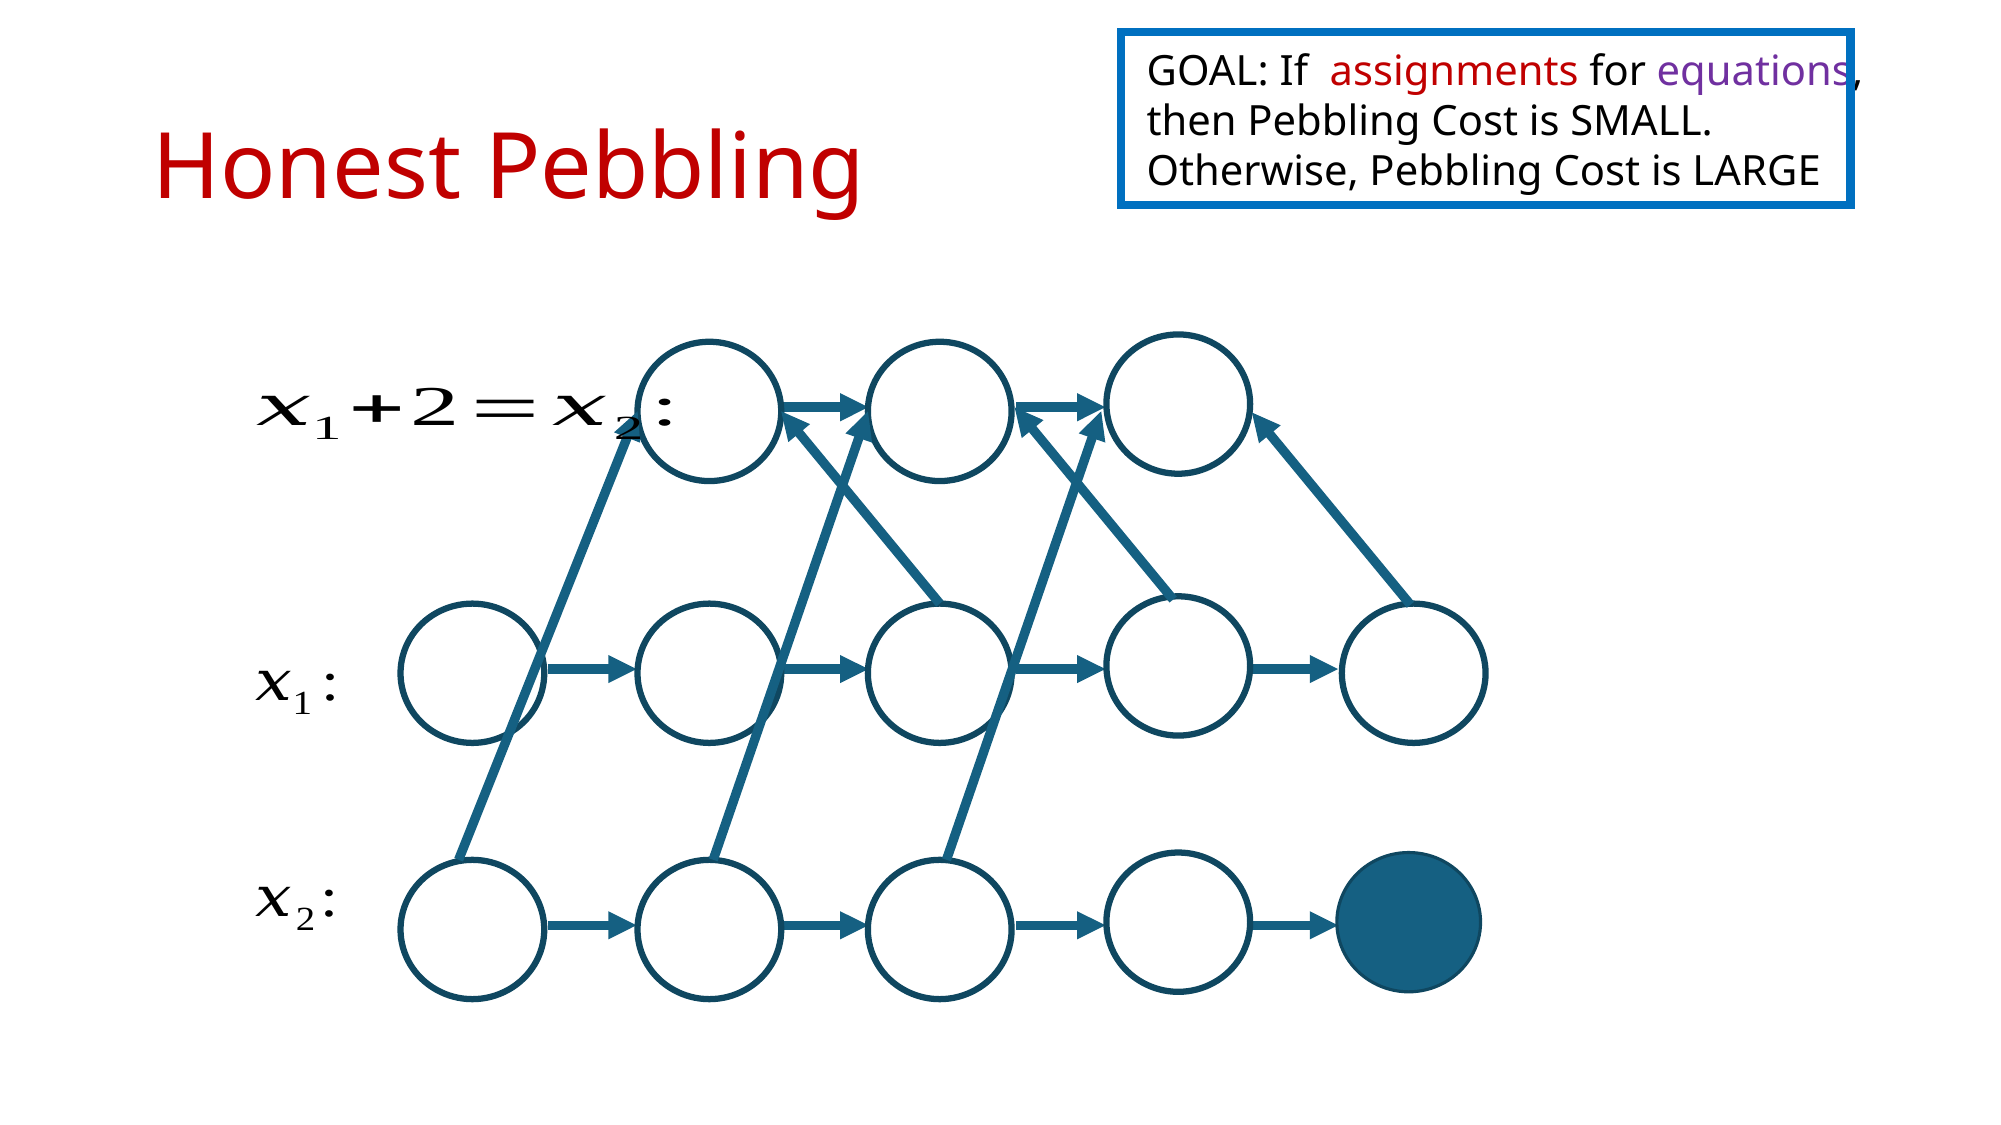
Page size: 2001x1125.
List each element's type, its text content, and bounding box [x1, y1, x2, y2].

text_box [1119, 31, 1852, 207]
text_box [1251, 412, 1411, 606]
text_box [712, 410, 869, 861]
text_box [945, 410, 1102, 861]
text_box [1335, 850, 1483, 994]
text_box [780, 410, 941, 605]
text_box [866, 340, 1014, 483]
text_box [398, 860, 546, 1001]
title Honest Pebbling [137, 59, 1863, 278]
text_box [635, 858, 783, 1001]
text_box [398, 603, 458, 744]
text_box [1104, 332, 1252, 476]
text_box [869, 602, 945, 745]
text_box [639, 602, 712, 745]
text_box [1014, 406, 1174, 601]
text_box [1340, 602, 1488, 745]
text_box [635, 340, 783, 483]
text_box [1104, 850, 1252, 994]
text_box [866, 858, 1014, 1001]
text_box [458, 410, 639, 861]
text_box [1104, 594, 1252, 738]
